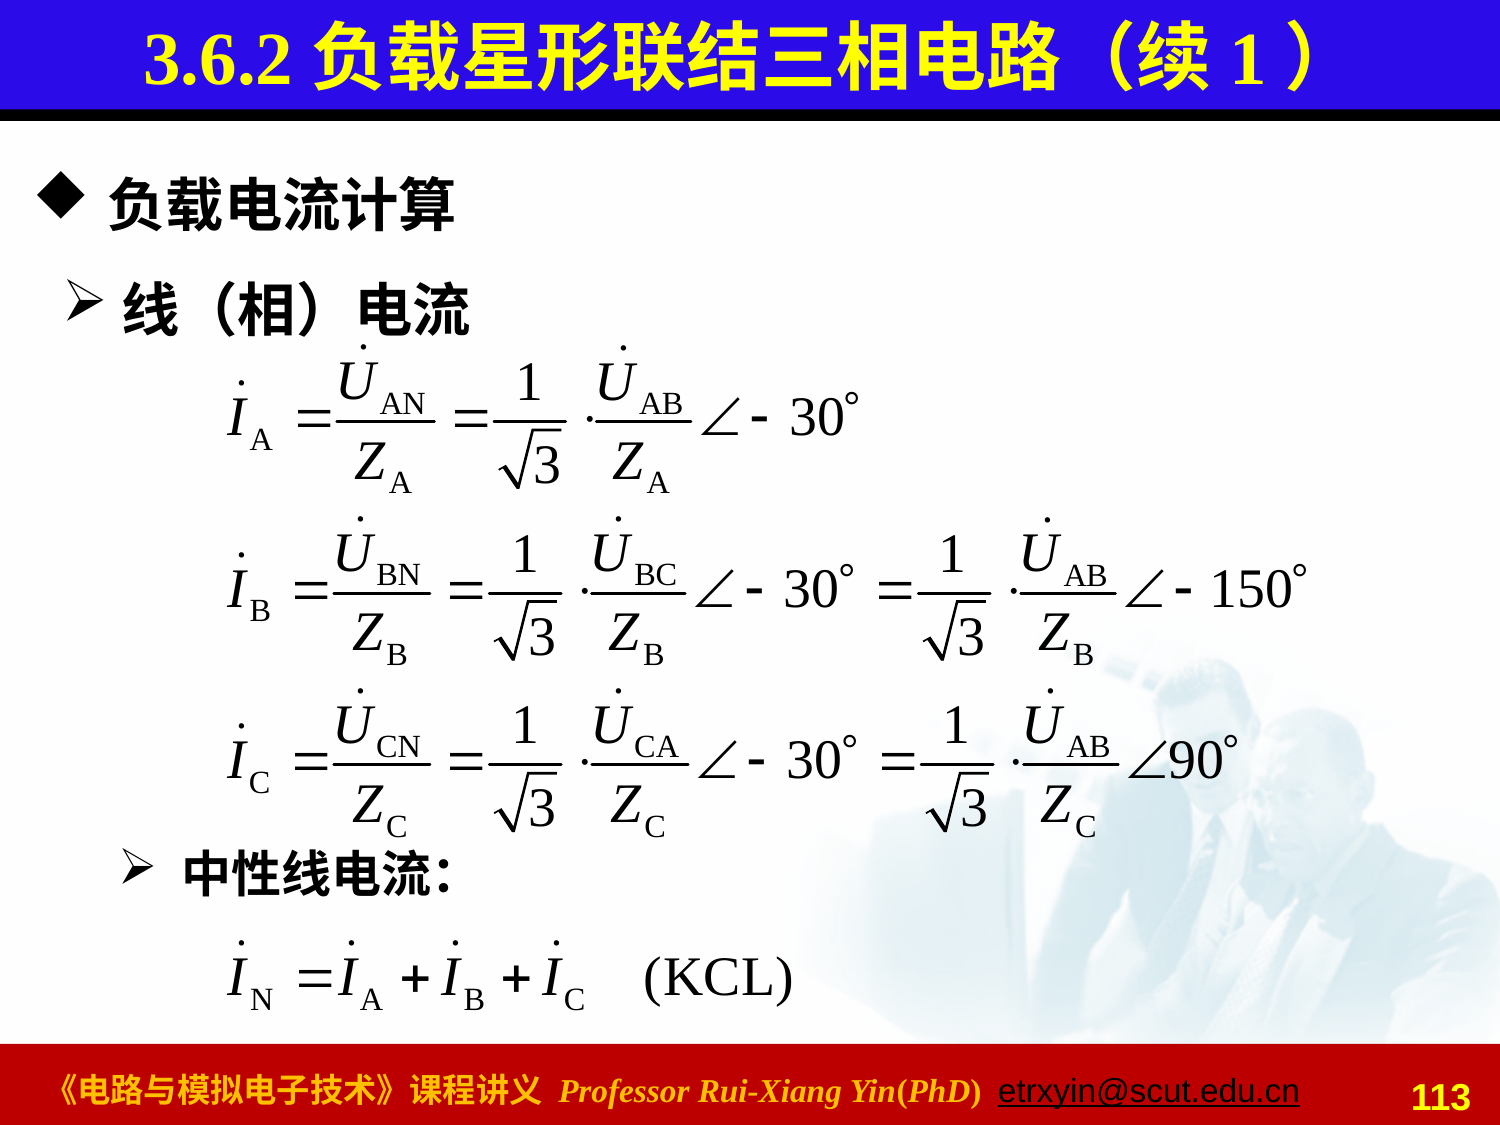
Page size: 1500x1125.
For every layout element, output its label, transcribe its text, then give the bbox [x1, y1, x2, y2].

title 3.6.2负载星形联结三相电路（续1） [0, 0, 1500, 110]
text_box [217, 934, 804, 1024]
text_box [217, 336, 1326, 850]
list 负载电流计算 线（相）电流 [17, 125, 1477, 1035]
picture [0, 121, 1500, 1043]
text_box 中性线电流： [103, 834, 497, 910]
slide_number 113 [1344, 1065, 1486, 1113]
